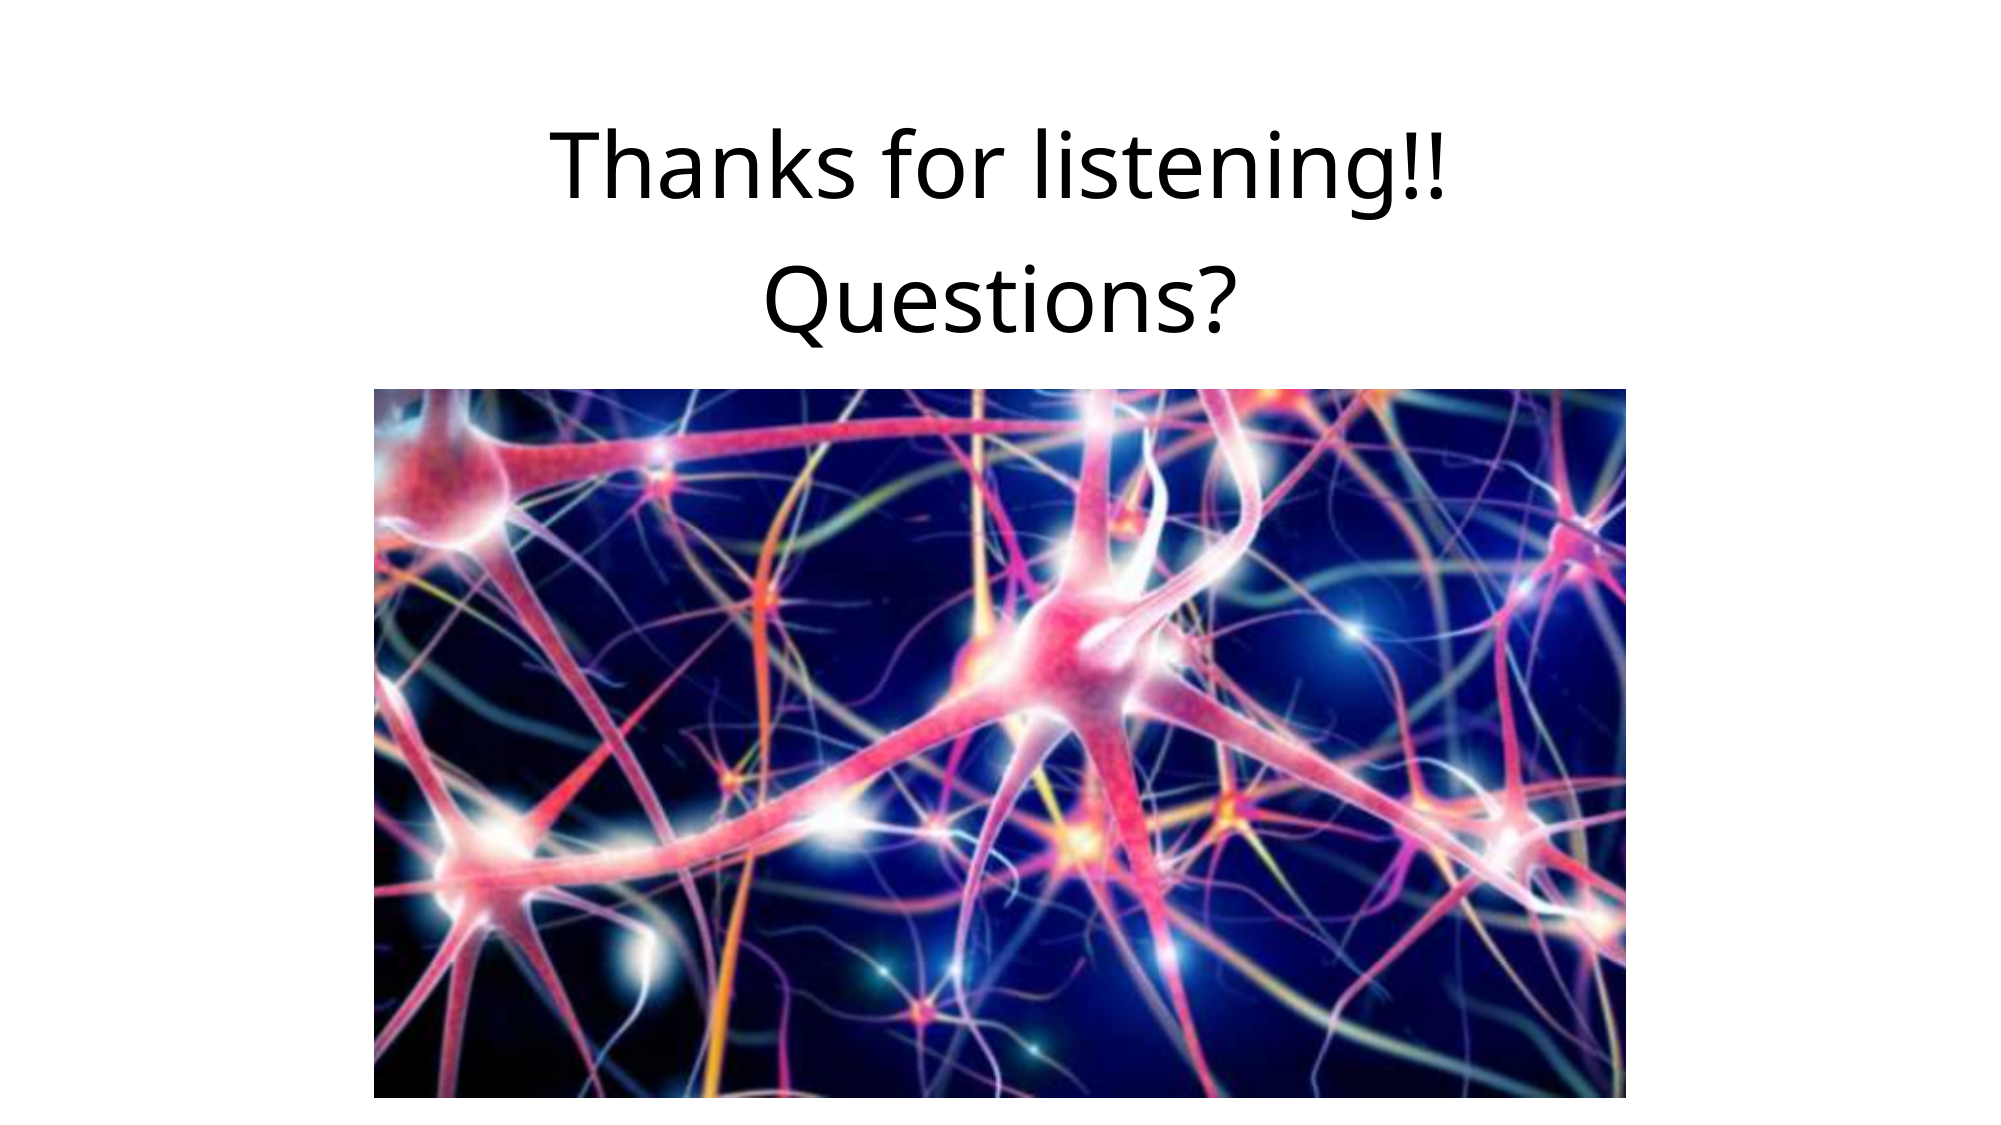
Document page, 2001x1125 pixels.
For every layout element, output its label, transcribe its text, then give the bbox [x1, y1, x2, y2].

picture [374, 389, 1626, 1098]
text_box Questions? [137, 194, 1863, 412]
title Thanks for listening!! [137, 59, 1863, 194]
